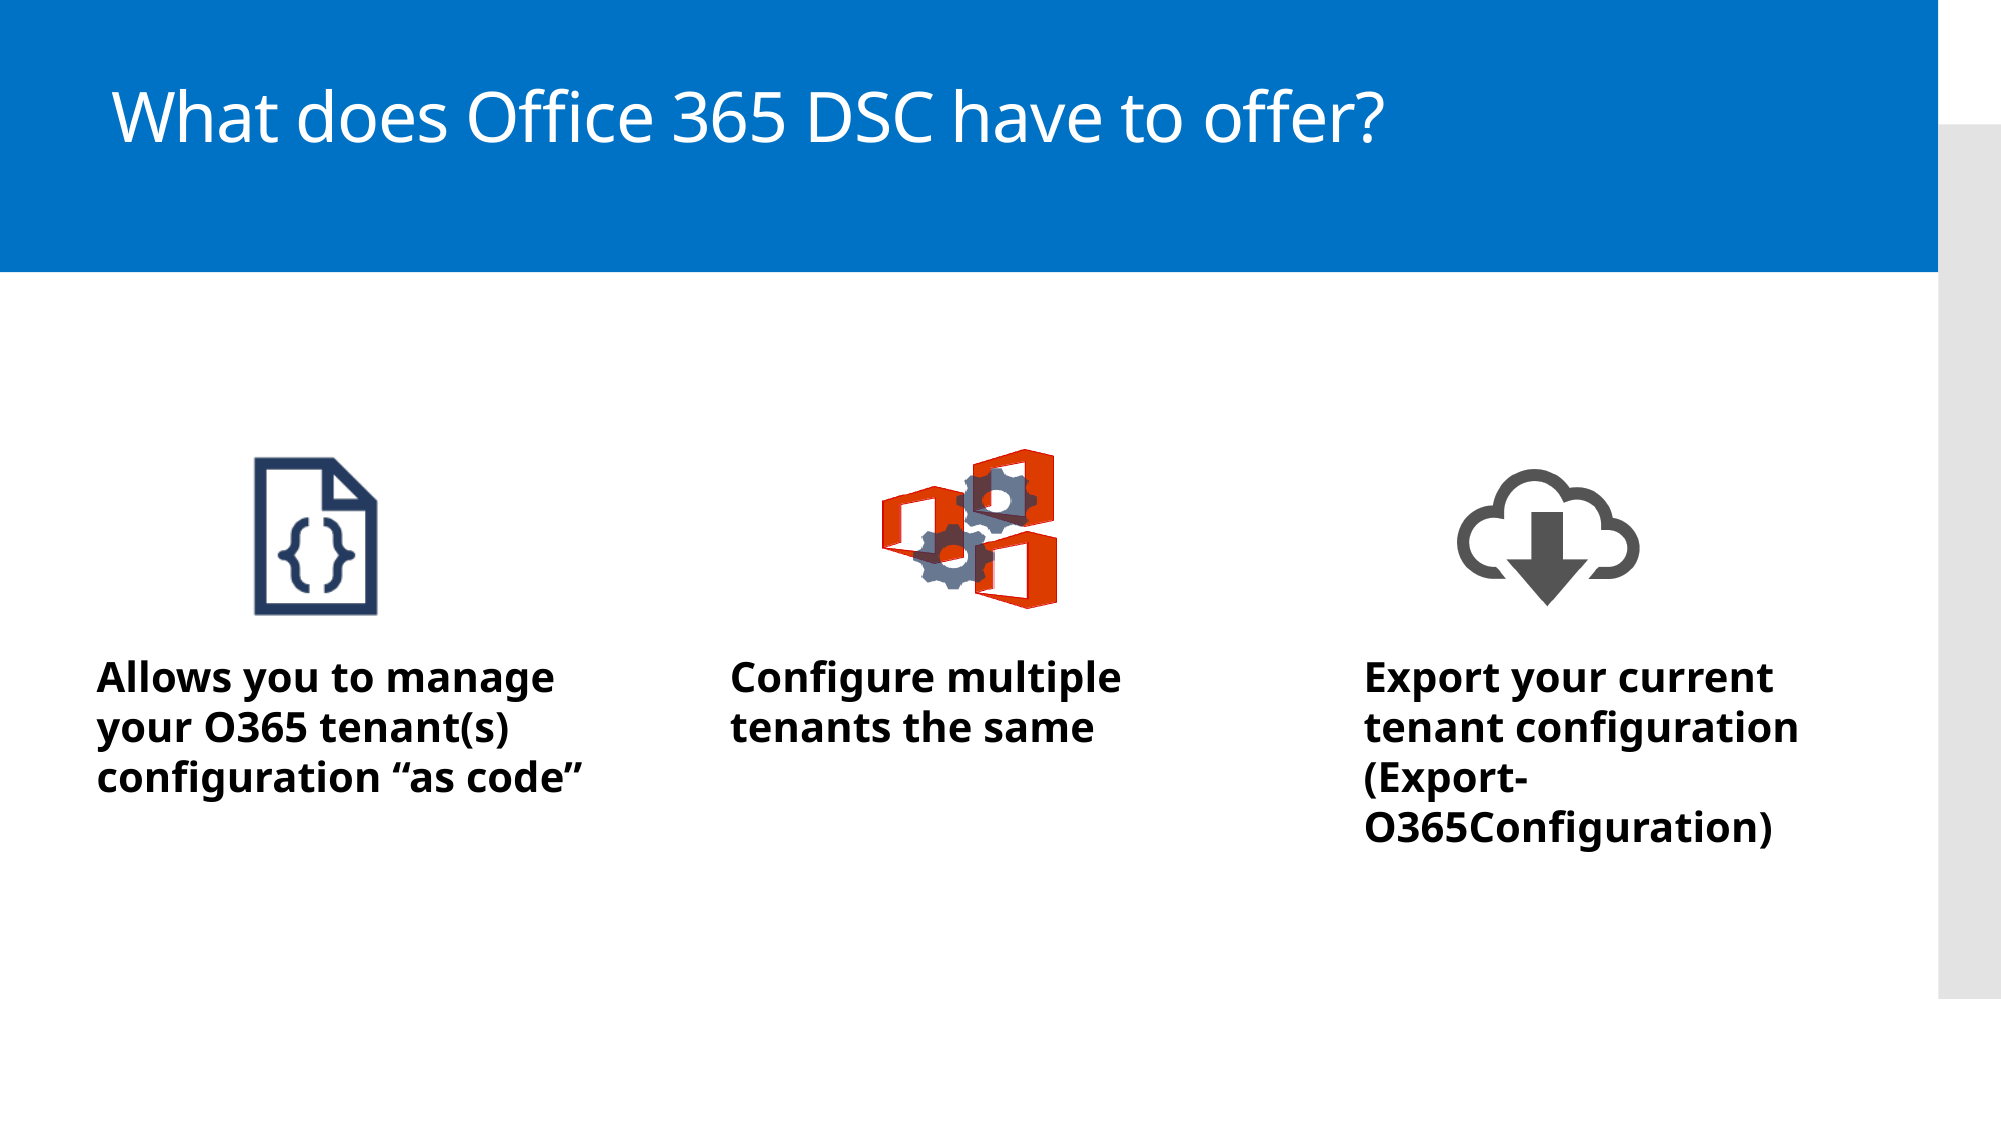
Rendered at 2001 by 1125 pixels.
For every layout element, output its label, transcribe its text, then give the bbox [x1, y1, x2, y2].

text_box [95, 235, 1904, 1029]
title What does Office 365 DSC have to offer? [96, 75, 1904, 166]
